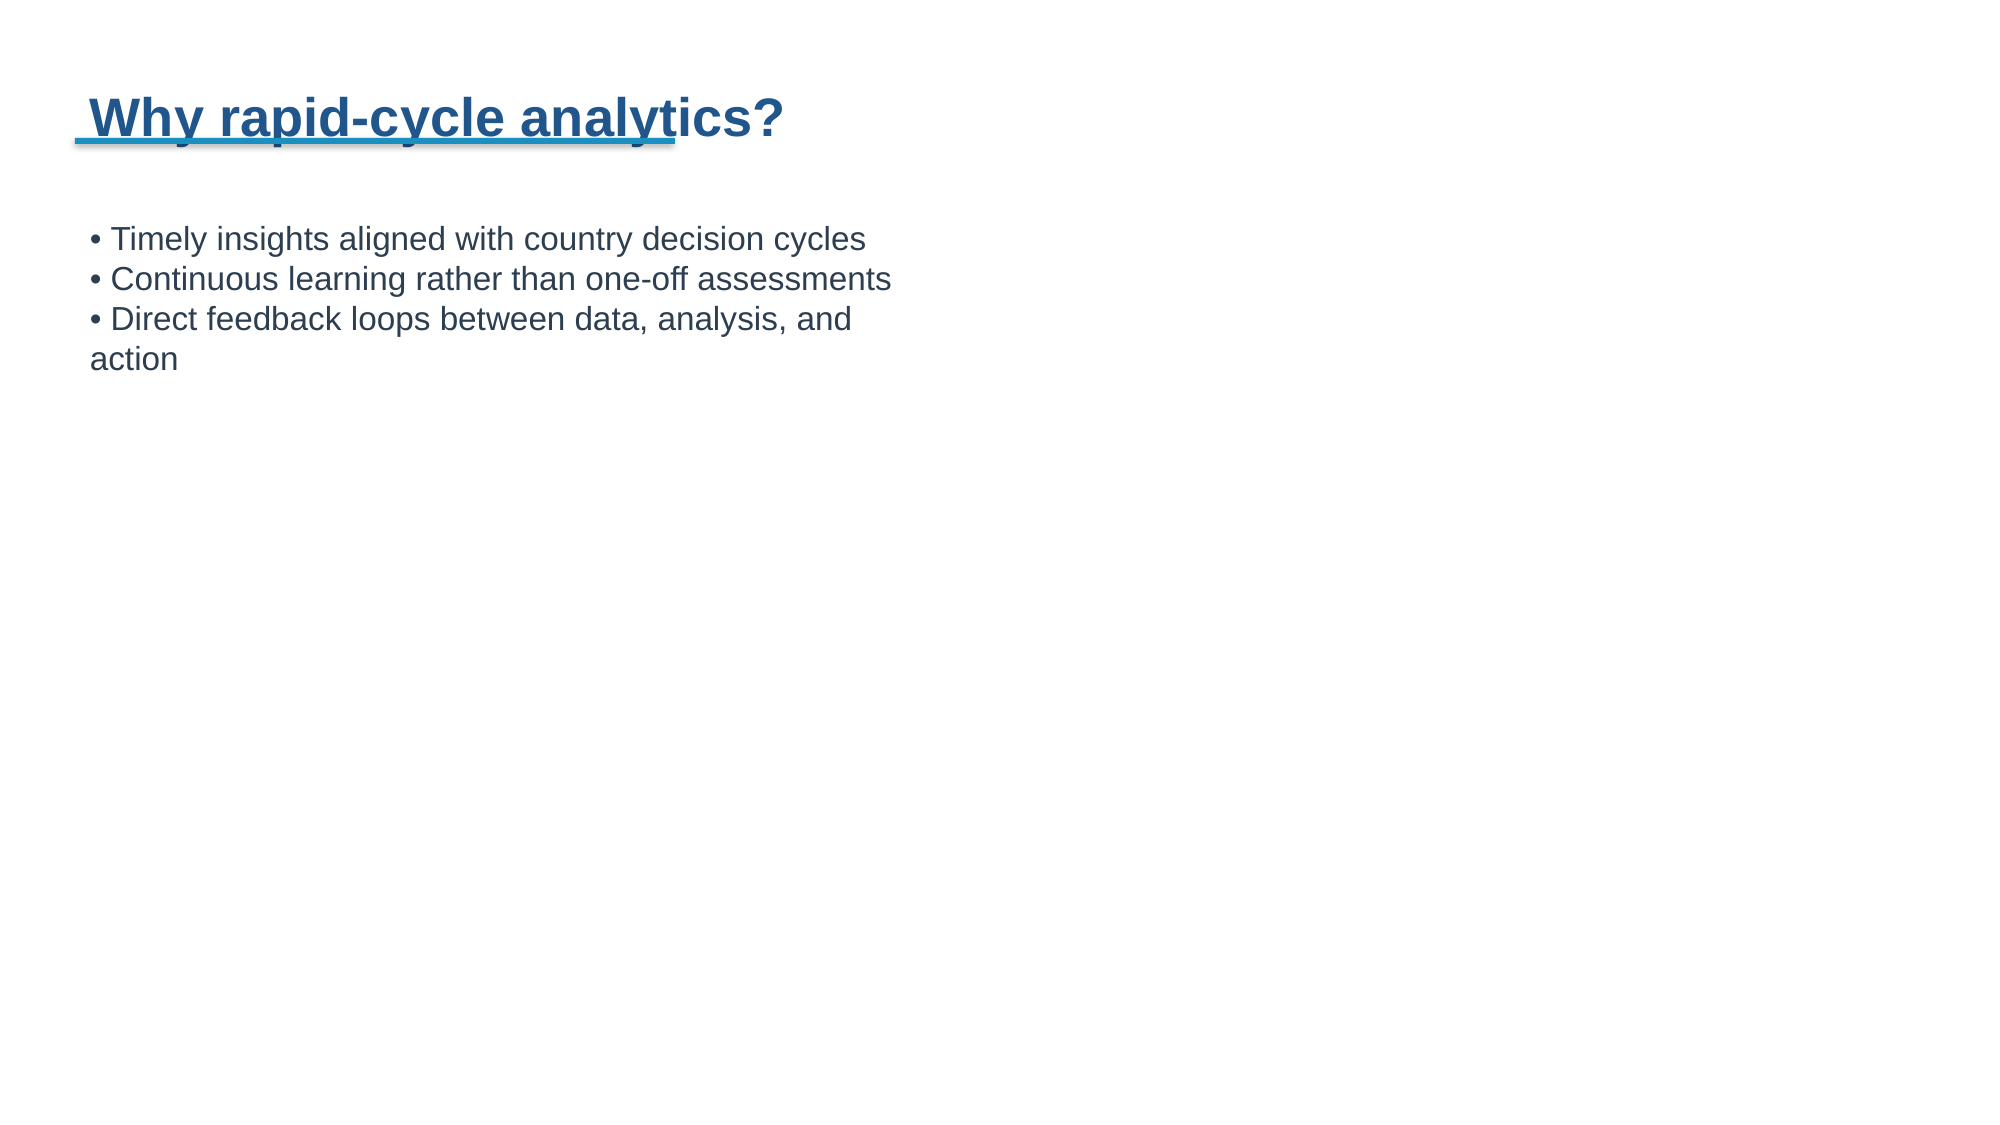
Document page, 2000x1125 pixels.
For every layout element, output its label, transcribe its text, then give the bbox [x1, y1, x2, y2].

text_box [74, 137, 676, 145]
text_box • Timely insights aligned with country decision cycles • Continuous learning rather than one-off assessments • Direct feedback loops between data, analysis, and action [74, 209, 945, 385]
text_box Why rapid-cycle analytics? [74, 75, 1925, 143]
